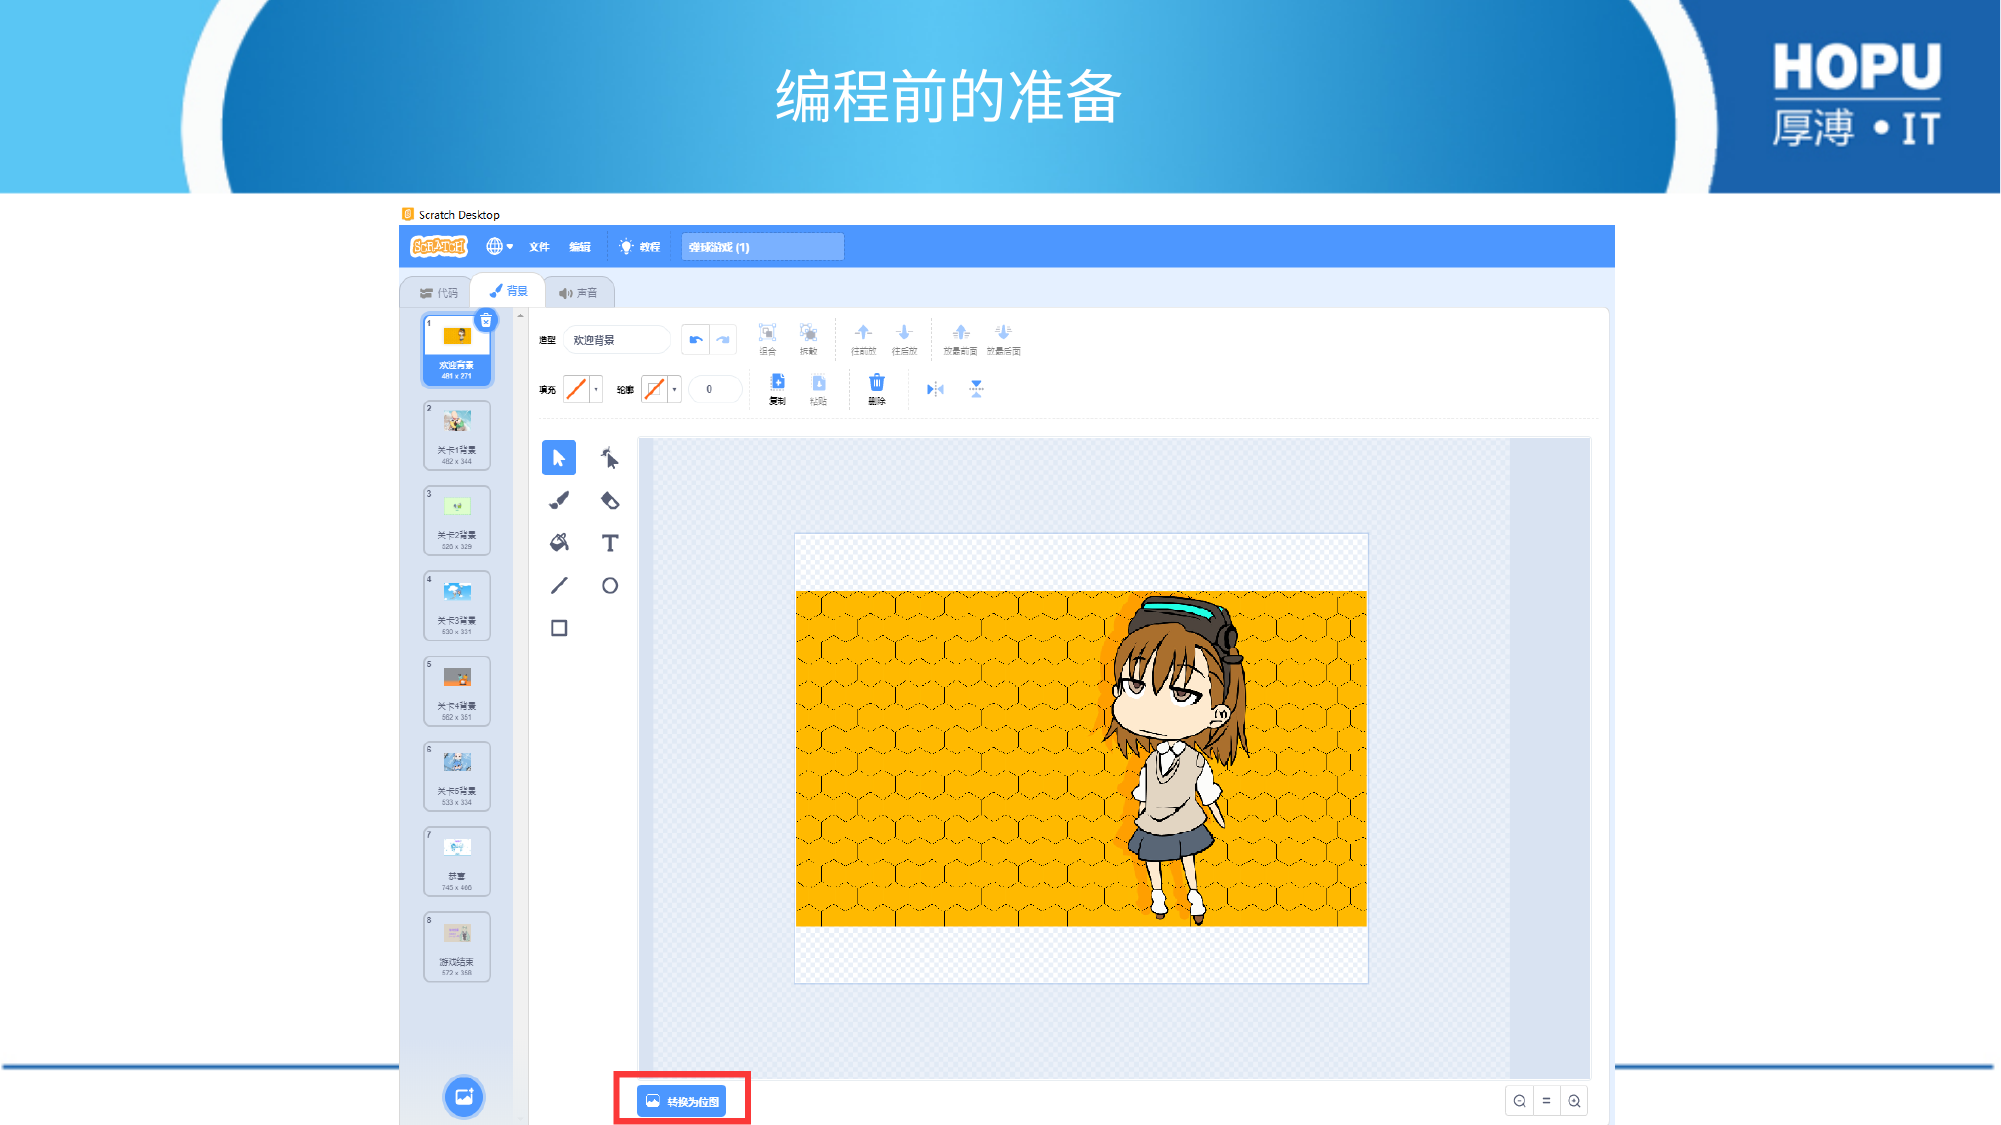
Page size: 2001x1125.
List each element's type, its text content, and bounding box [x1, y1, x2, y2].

picture [0, 0, 2001, 1125]
title 编程前的准备 [283, 16, 1615, 184]
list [399, 204, 1615, 1125]
